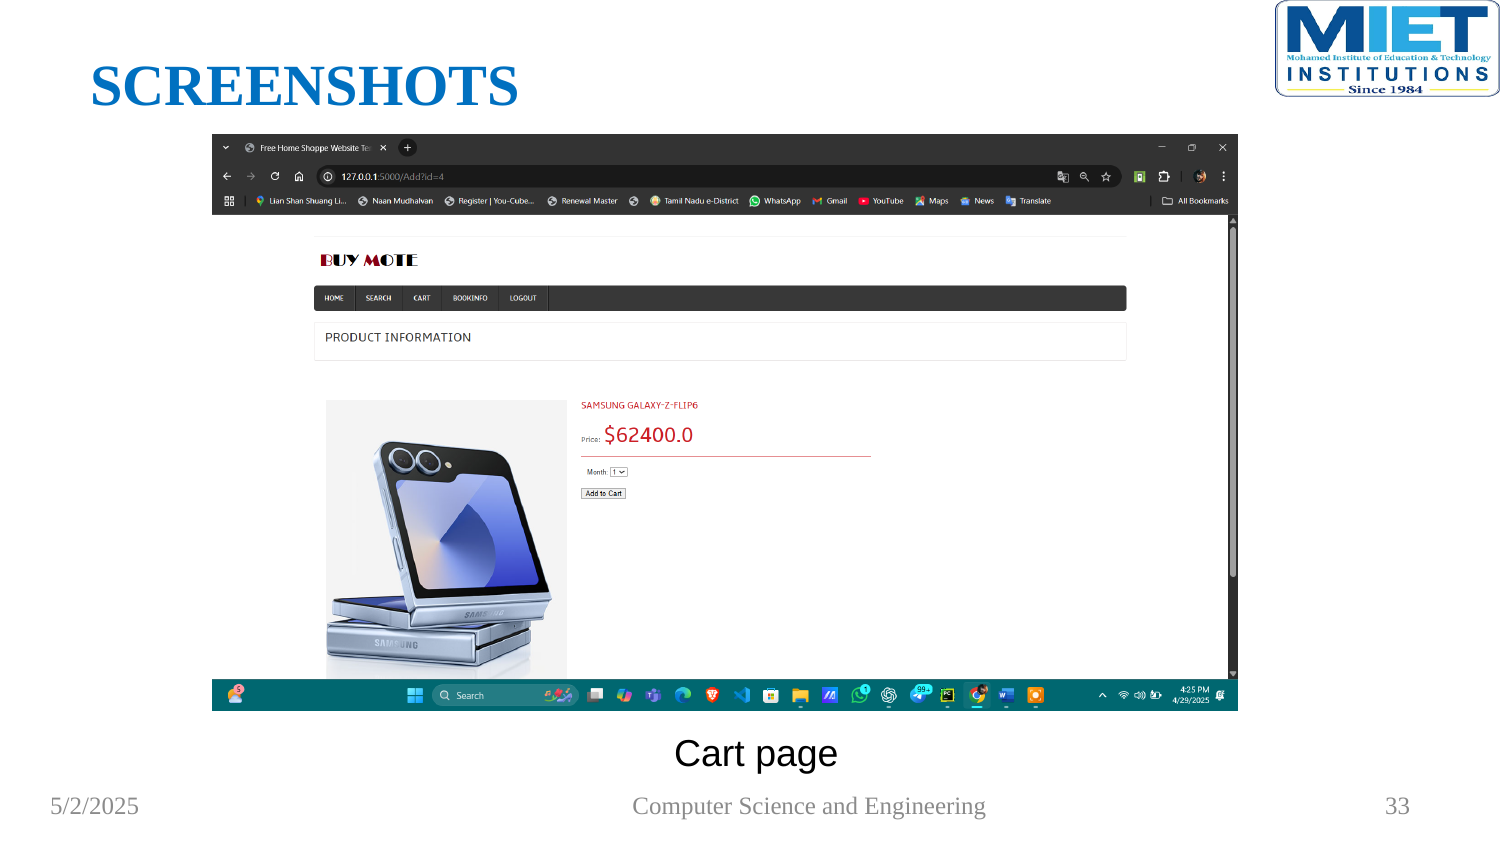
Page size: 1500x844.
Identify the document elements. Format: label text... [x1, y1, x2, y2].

slide_number 33 [1150, 782, 1425, 828]
text_box Cart page [324, 721, 1188, 782]
picture [1274, 0, 1500, 97]
footer 5/2/2025 Computer Science and Engineering [0, 782, 1150, 828]
title SCREENSHOTS [75, 31, 1425, 132]
picture [212, 134, 1238, 712]
